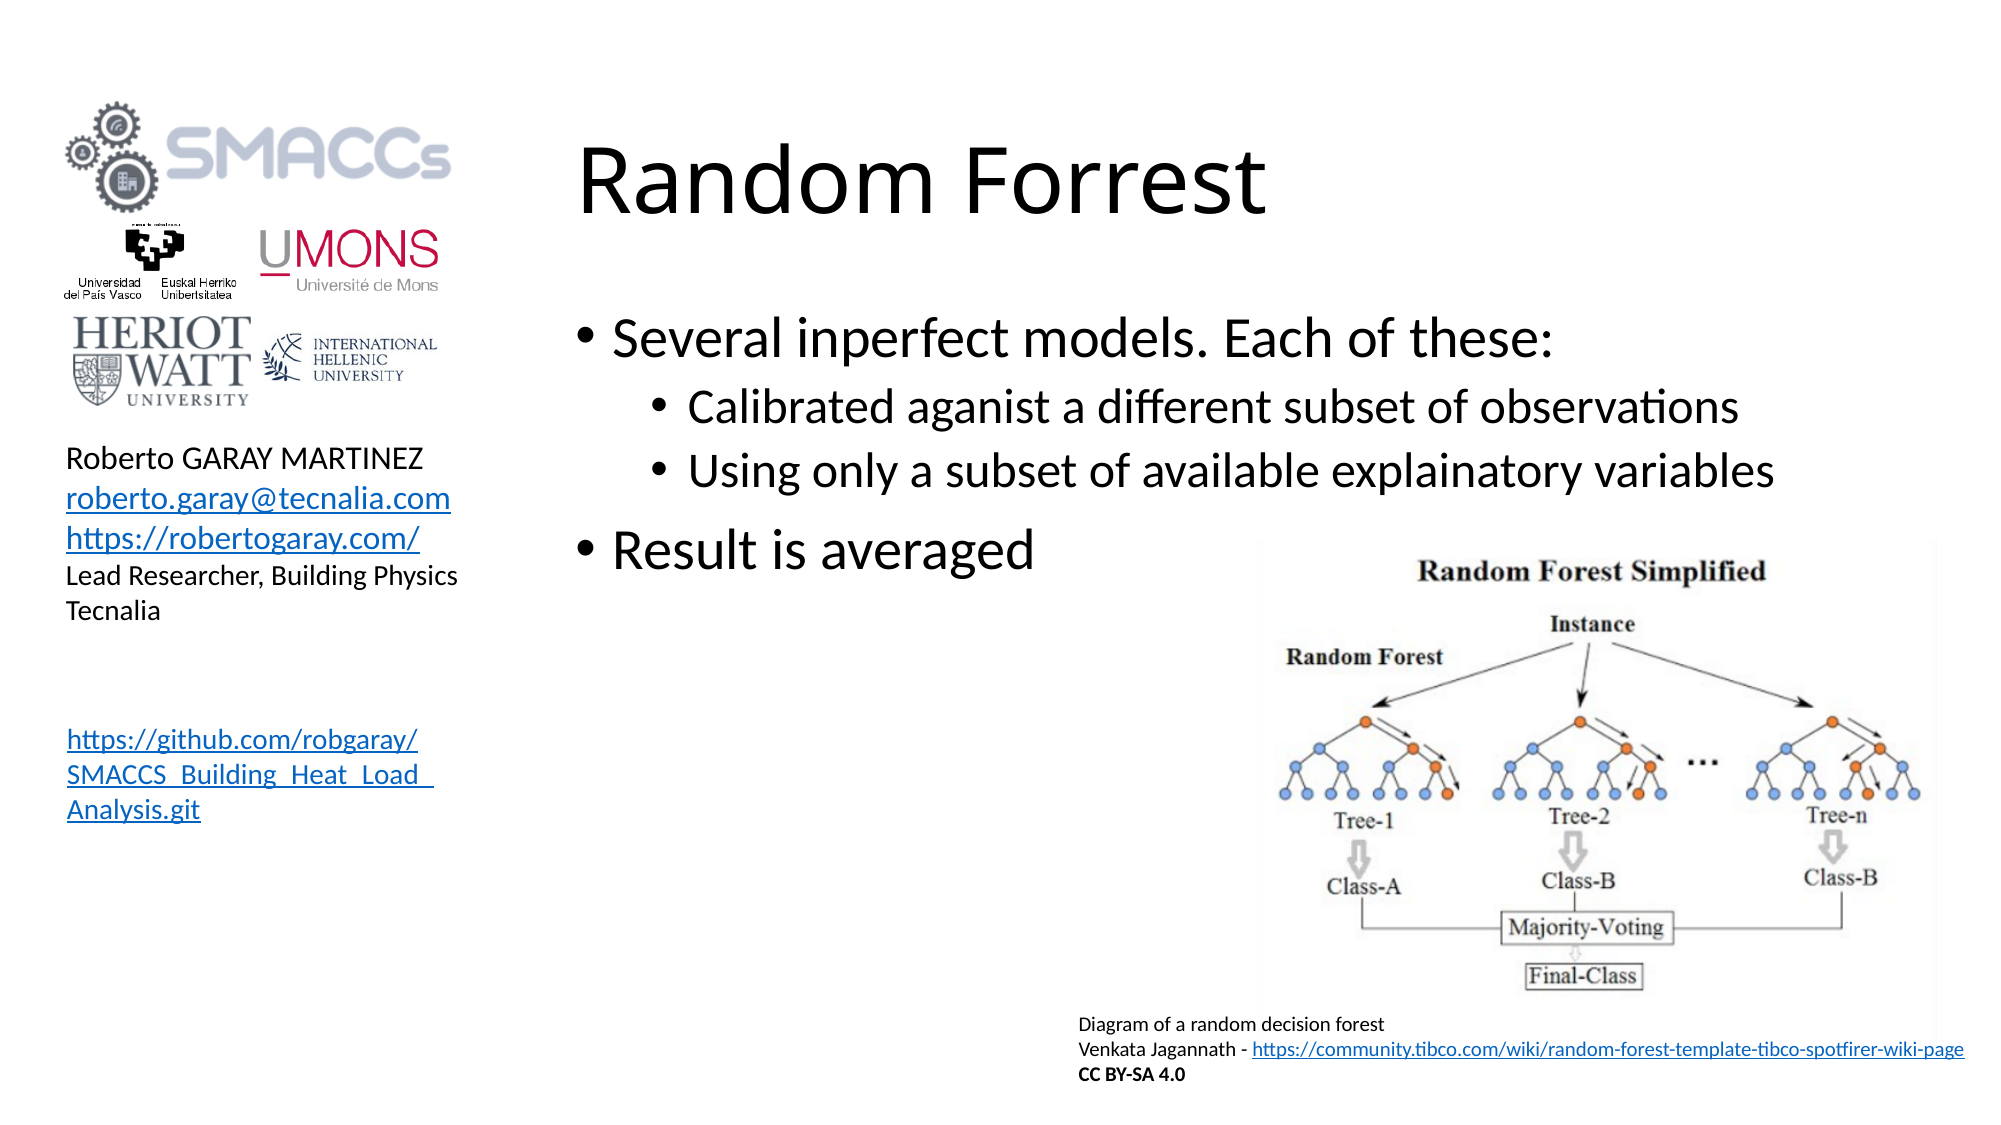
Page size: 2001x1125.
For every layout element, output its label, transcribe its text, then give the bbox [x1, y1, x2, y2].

title Random Forrest [560, 91, 1863, 278]
list Several inperfect models. Each of these: Calibrated aganist a different subset of observations Using only a subset of available explainatory variables Result is averaged [560, 299, 1863, 1014]
picture [62, 218, 240, 307]
text_box Diagram of a random decision forest Venkata Jagannath - https://community.tibco.com/wiki/random-forest-template-tibco-spotfirer-wiki-page CC BY-SA 4.0 [1063, 1003, 2000, 1093]
picture [260, 229, 438, 291]
picture [260, 324, 438, 390]
picture [73, 316, 251, 406]
picture [1257, 539, 1937, 1049]
